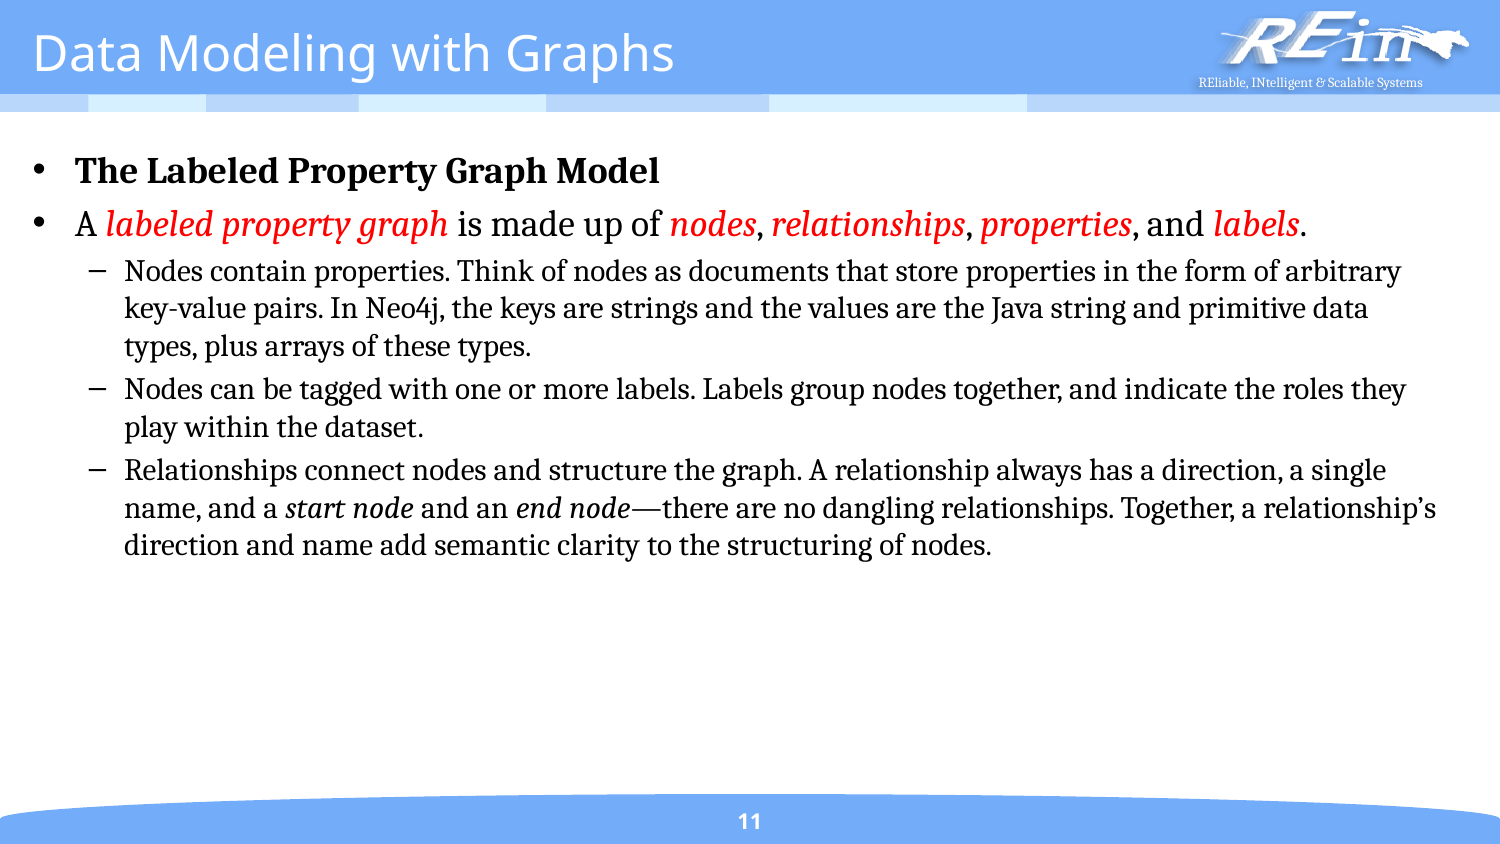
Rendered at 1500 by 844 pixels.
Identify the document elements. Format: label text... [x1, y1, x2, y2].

title Data Modeling with Graphs [17, 17, 1136, 86]
slide_number 11 [667, 802, 833, 842]
list The Labeled Property Graph Model A labeled property graph is made up of nodes, relationships, properties, and labels. Nodes contain properties. Think of nodes as documents that store properties in the form of arbitrary key-value pairs. In Neo4j, the keys are strings and the values are the Java string and primitive data types, plus arrays of these types. Nodes can be tagged with one or more labels. Labels group nodes together, and indicate the roles they play within the dataset. Relationships connect nodes and structure the graph. A relationship always has a direction, a single name, and a start node and an end node—there are no dangling relationships. Together, a relationship’s direction and name add semantic clarity to the structuring of nodes. [17, 138, 1459, 786]
